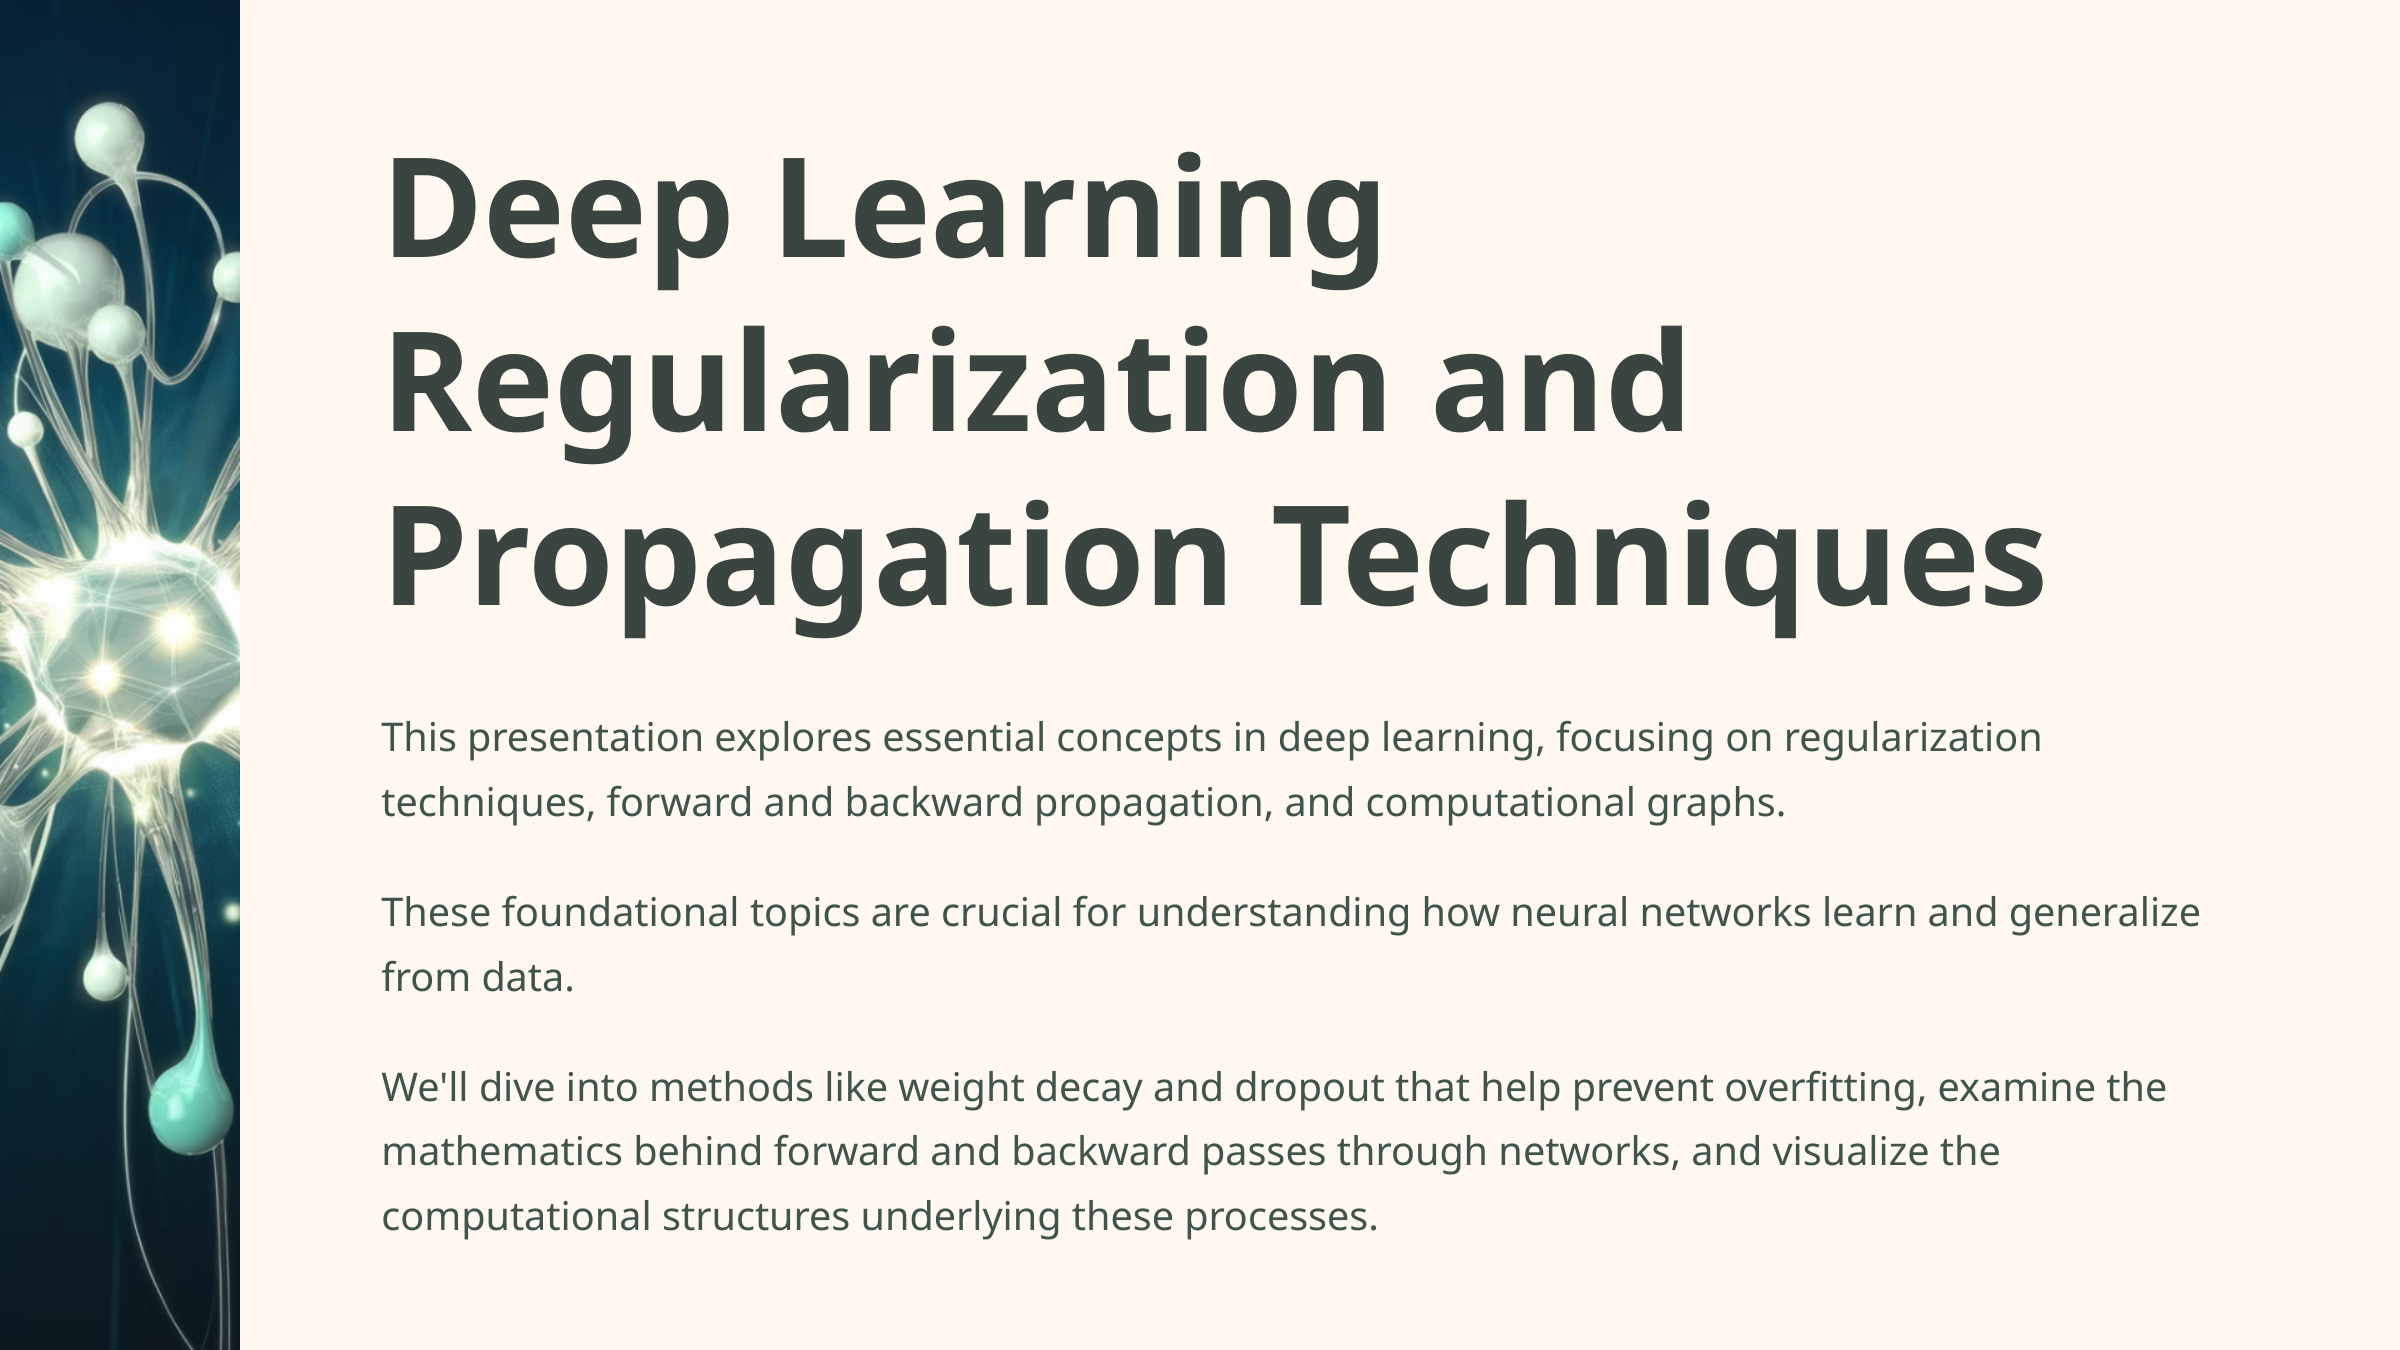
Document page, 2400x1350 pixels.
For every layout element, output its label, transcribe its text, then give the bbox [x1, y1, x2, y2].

text_box Deep Learning Regularization and Propagation Techniques [381, 111, 2259, 635]
text_box We'll dive into methods like weight decay and dropout that help prevent overfitting, examine the mathematics behind forward and backward passes through networks, and visualize the computational structures underlying these processes. [381, 1044, 2259, 1239]
text_box This presentation explores essential concepts in deep learning, focusing on regularization techniques, forward and backward propagation, and computational graphs. [381, 694, 2259, 825]
picture [0, 0, 240, 1350]
text_box These foundational topics are crucial for understanding how neural networks learn and generalize from data. [381, 869, 2259, 1000]
